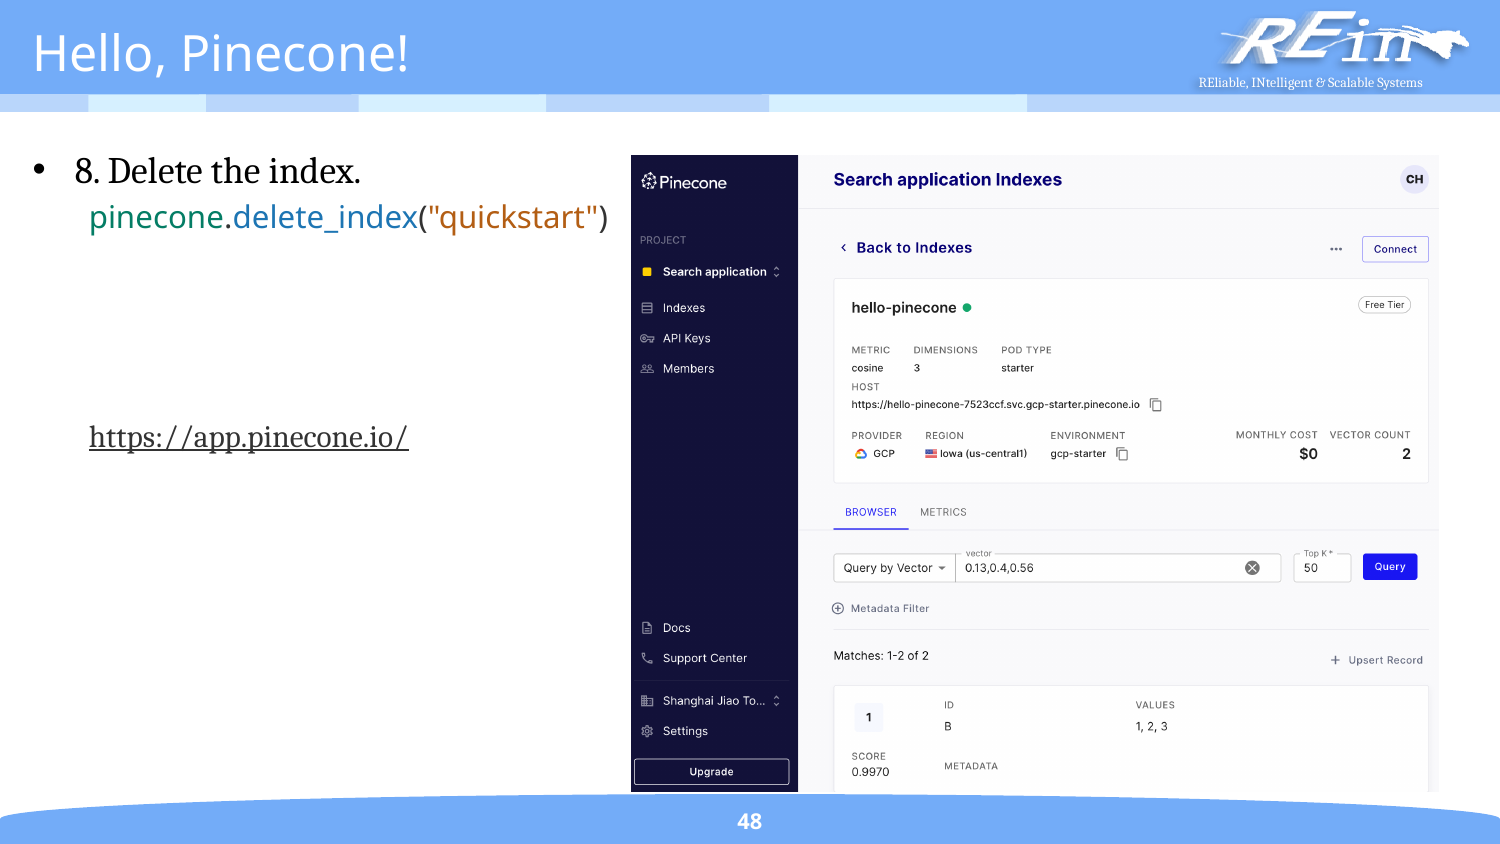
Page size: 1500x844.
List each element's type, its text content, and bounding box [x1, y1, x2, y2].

slide_number 48 [667, 802, 833, 842]
title Hello, Pinecone! [17, 17, 1136, 86]
picture [631, 154, 1439, 792]
list 8. Delete the index. pinecone.delete_index("quickstart") https://app.pinecone.io/ [17, 138, 1459, 827]
